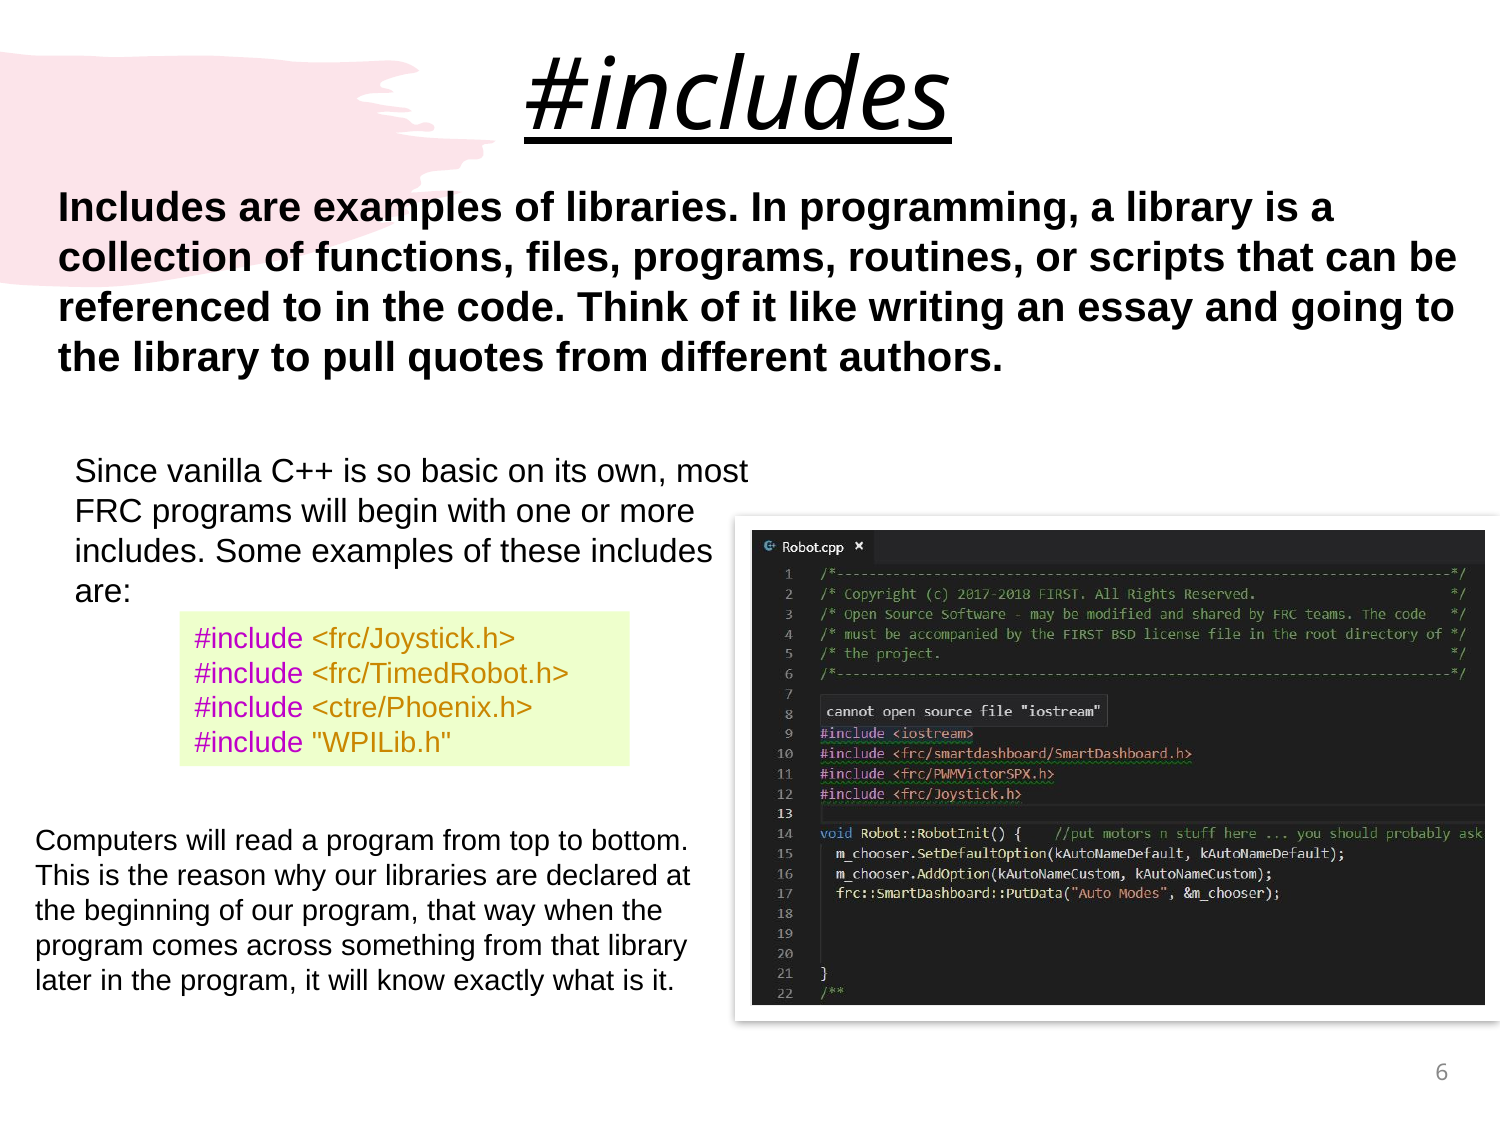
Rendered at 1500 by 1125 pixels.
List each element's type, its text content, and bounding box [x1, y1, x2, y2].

title #includes [508, 36, 990, 158]
text_box Includes are examples of libraries. In programming, a library is a collection of functions, files, programs, routines, or scripts that can be referenced to in the code. Think of it like writing an essay and going to the library to pull quotes from different authors. [42, 172, 1500, 388]
slide_number 6 [1378, 1042, 1464, 1103]
picture [749, 529, 1486, 1007]
text_box #include <frc/Joystick.h> #include <frc/TimedRobot.h> #include <ctre/Phoenix.h> #include "WPILib.h" [179, 611, 630, 767]
text_box Since vanilla C++ is so basic on its own, most FRC programs will begin with one or more includes. Some examples of these includes are: [59, 441, 768, 617]
text_box Computers will read a program from top to bottom. This is the reason why our libraries are declared at the beginning of our program, that way when the program comes across something from that library later in the program, it will know exactly what is it. [20, 814, 729, 1004]
